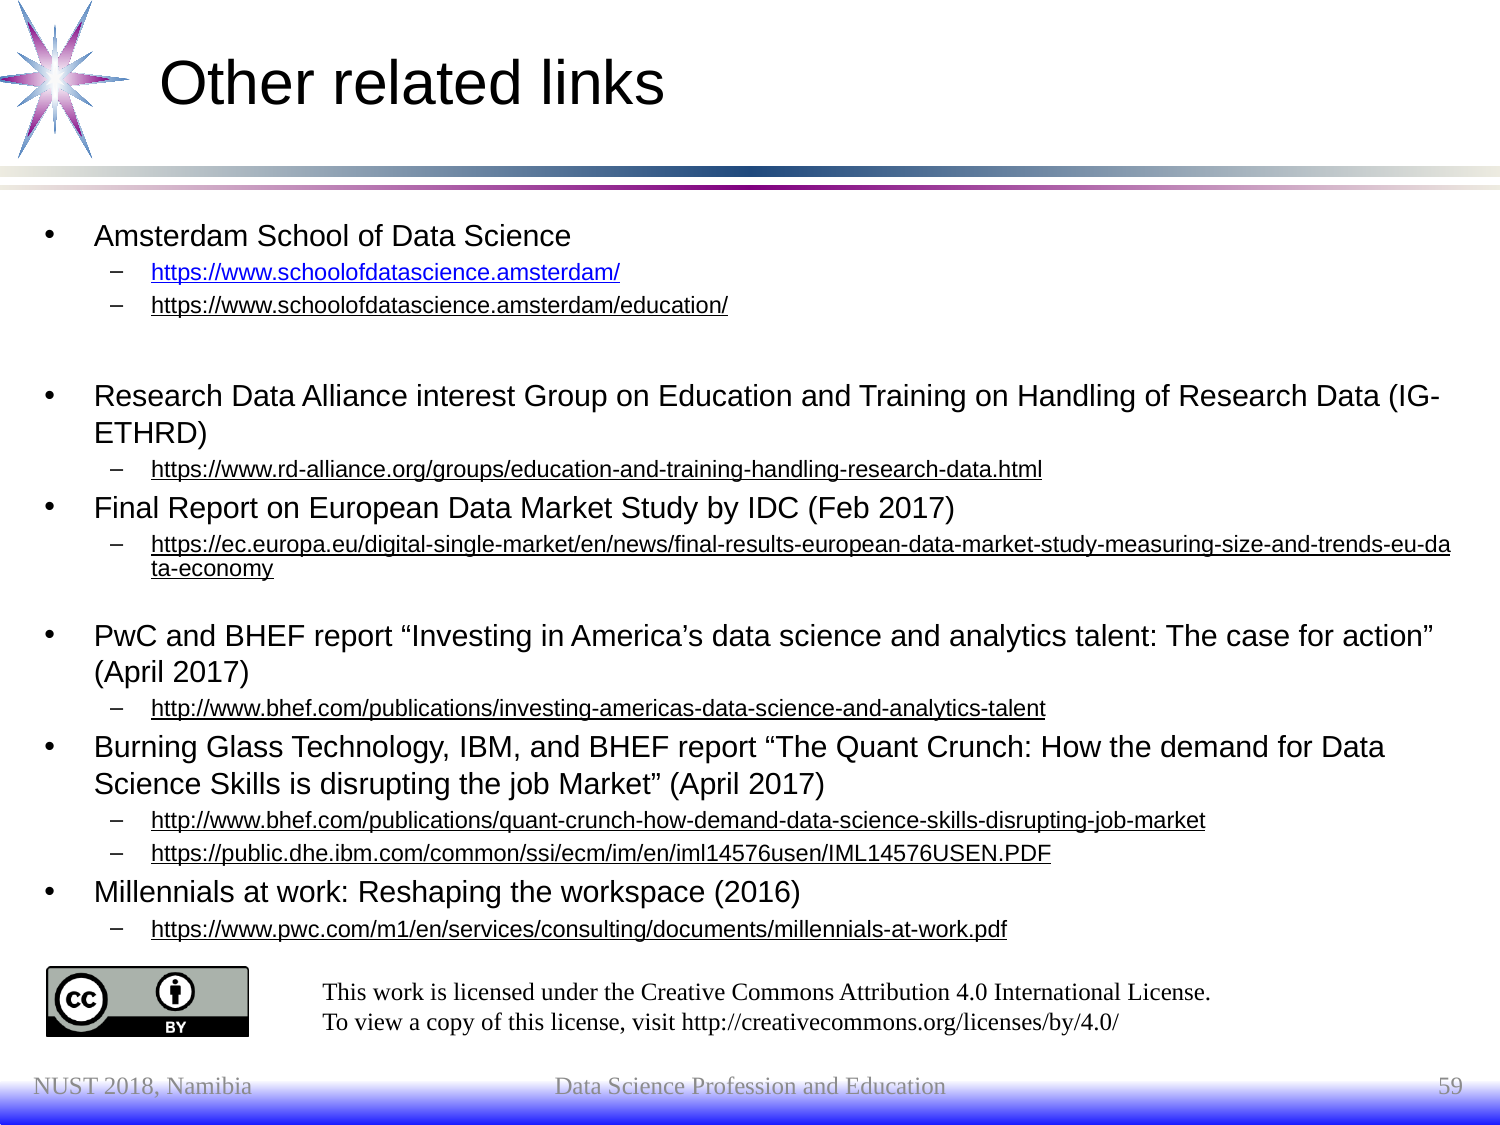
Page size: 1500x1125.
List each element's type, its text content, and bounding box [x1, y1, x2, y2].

slide_number NUST 2018, Namibia [18, 1063, 369, 1106]
slide_number 59 [1128, 1064, 1478, 1106]
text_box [46, 966, 1241, 1044]
title Other related links [147, 24, 1425, 135]
list Amsterdam School of Data Science https://www.schoolofdatascience.amsterdam/ https://www.schoolofdatascience.amsterdam/education/ Research Data Alliance interest Group on Education and Training on Handling of Research Data (IG-ETHRD) https://www.rd-alliance.org/groups/education-and-training-handling-research-data.html Final Report on European Data Market Study by IDC (Feb 2017) https://ec.europa.eu/digital-single-market/en/news/final-results-european-data-market-study-measuring-size-and-trends-eu-data-economy PwC and BHEF report “Investing in America’s data science and analytics talent: The case for action” (April 2017) http://www.bhef.com/publications/investing-americas-data-science-and-analytics-talent Burning Glass Technology, IBM, and BHEF report “The Quant Crunch: How the demand for Data Science Skills is disrupting the job Market” (April 2017) http://www.bhef.com/publications/quant-crunch-how-demand-data-science-skills-disrupting-job-market https://public.dhe.ibm.com/common/ssi/ecm/im/en/iml14576usen/IML14576USEN.PDF Millennials at work: Reshaping the workspace (2016) https://www.pwc.com/m1/en/services/consulting/documents/millennials-at-work.pdf [29, 208, 1471, 929]
footer Data Science Profession and Education [513, 1063, 989, 1106]
